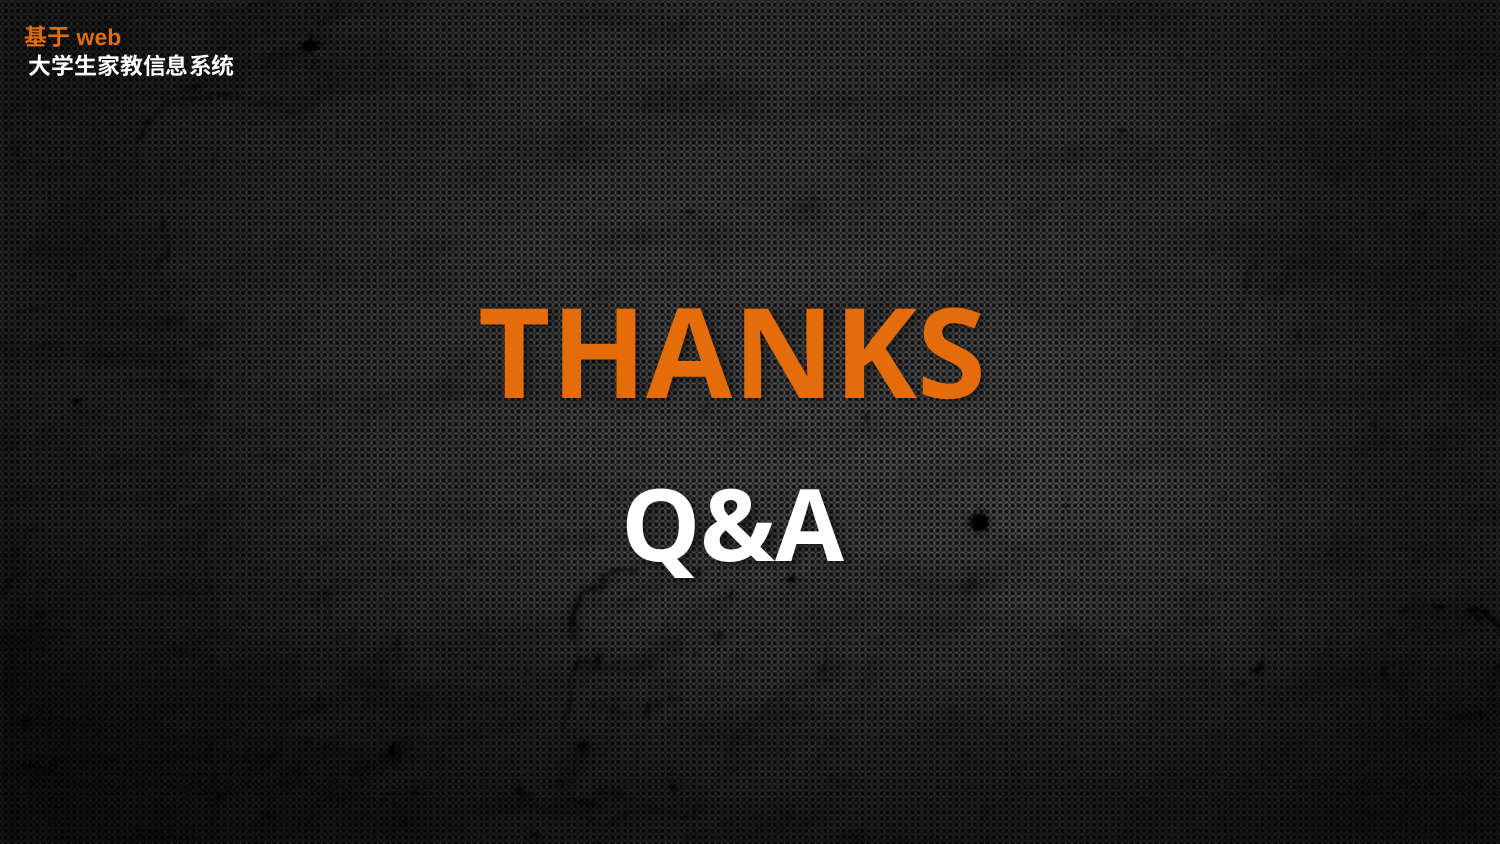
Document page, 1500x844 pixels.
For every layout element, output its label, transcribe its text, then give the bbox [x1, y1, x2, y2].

text_box Q&A [542, 453, 924, 589]
picture [0, 0, 1500, 844]
text_box THANKS [463, 265, 1002, 431]
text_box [12, 15, 252, 88]
